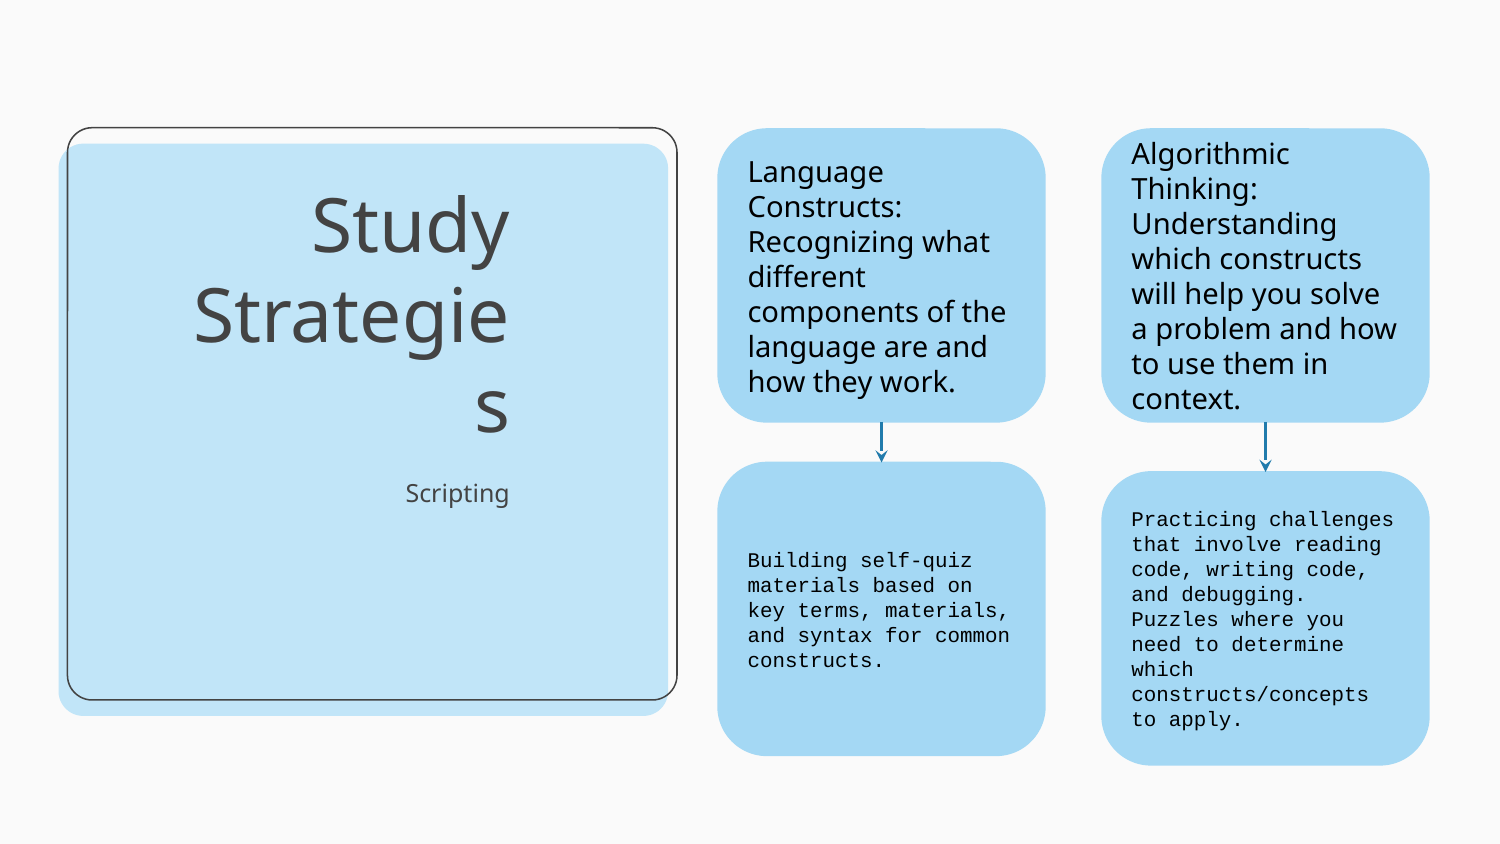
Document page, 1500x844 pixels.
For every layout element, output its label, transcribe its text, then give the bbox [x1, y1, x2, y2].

text_box Building self-quiz materials based on key terms, materials, and syntax for common constructs. [718, 462, 1045, 756]
text_box Practicing challenges that involve reading code, writing code, and debugging. Puzzles where you need to determine which constructs/concepts to apply. [1102, 471, 1429, 765]
title Study Strategies [145, 281, 526, 462]
subtitle Scripting [145, 462, 526, 644]
text_box Algorithmic Thinking: Understanding which constructs will help you solve a problem and how to use them in context. [1102, 128, 1429, 422]
text_box Language Constructs: Recognizing what different components of the language are and how they work. [718, 128, 1045, 422]
